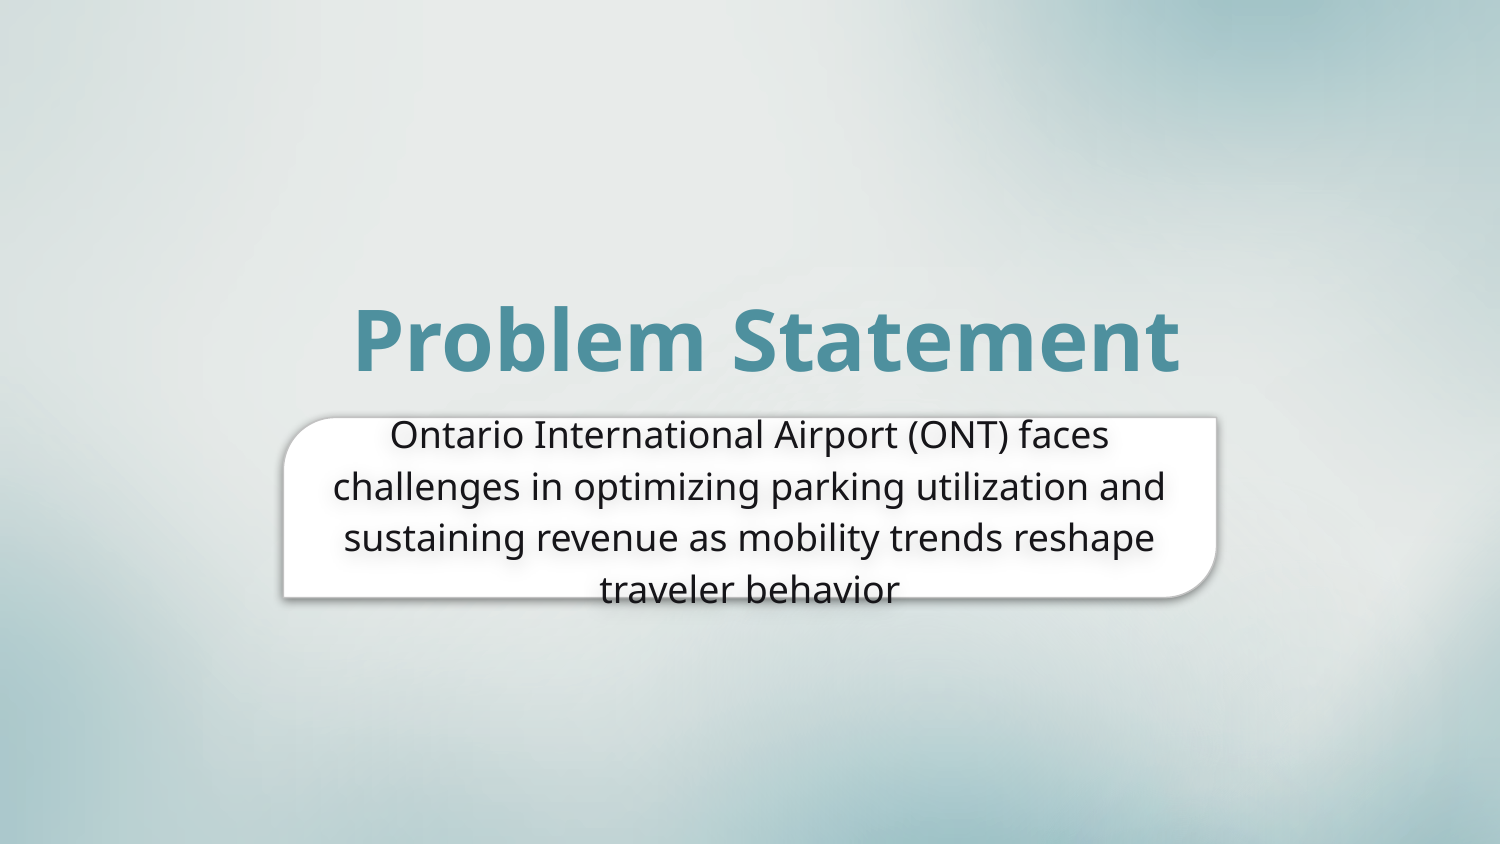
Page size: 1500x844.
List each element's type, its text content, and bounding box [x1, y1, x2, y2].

text_box Ontario International Airport (ONT) faces challenges in optimizing parking utilization and sustaining revenue as mobility trends reshape traveler behavior [283, 426, 1217, 589]
text_box [319, 417, 1217, 425]
picture [0, 0, 1500, 844]
text_box Problem Statement [336, 270, 1226, 384]
